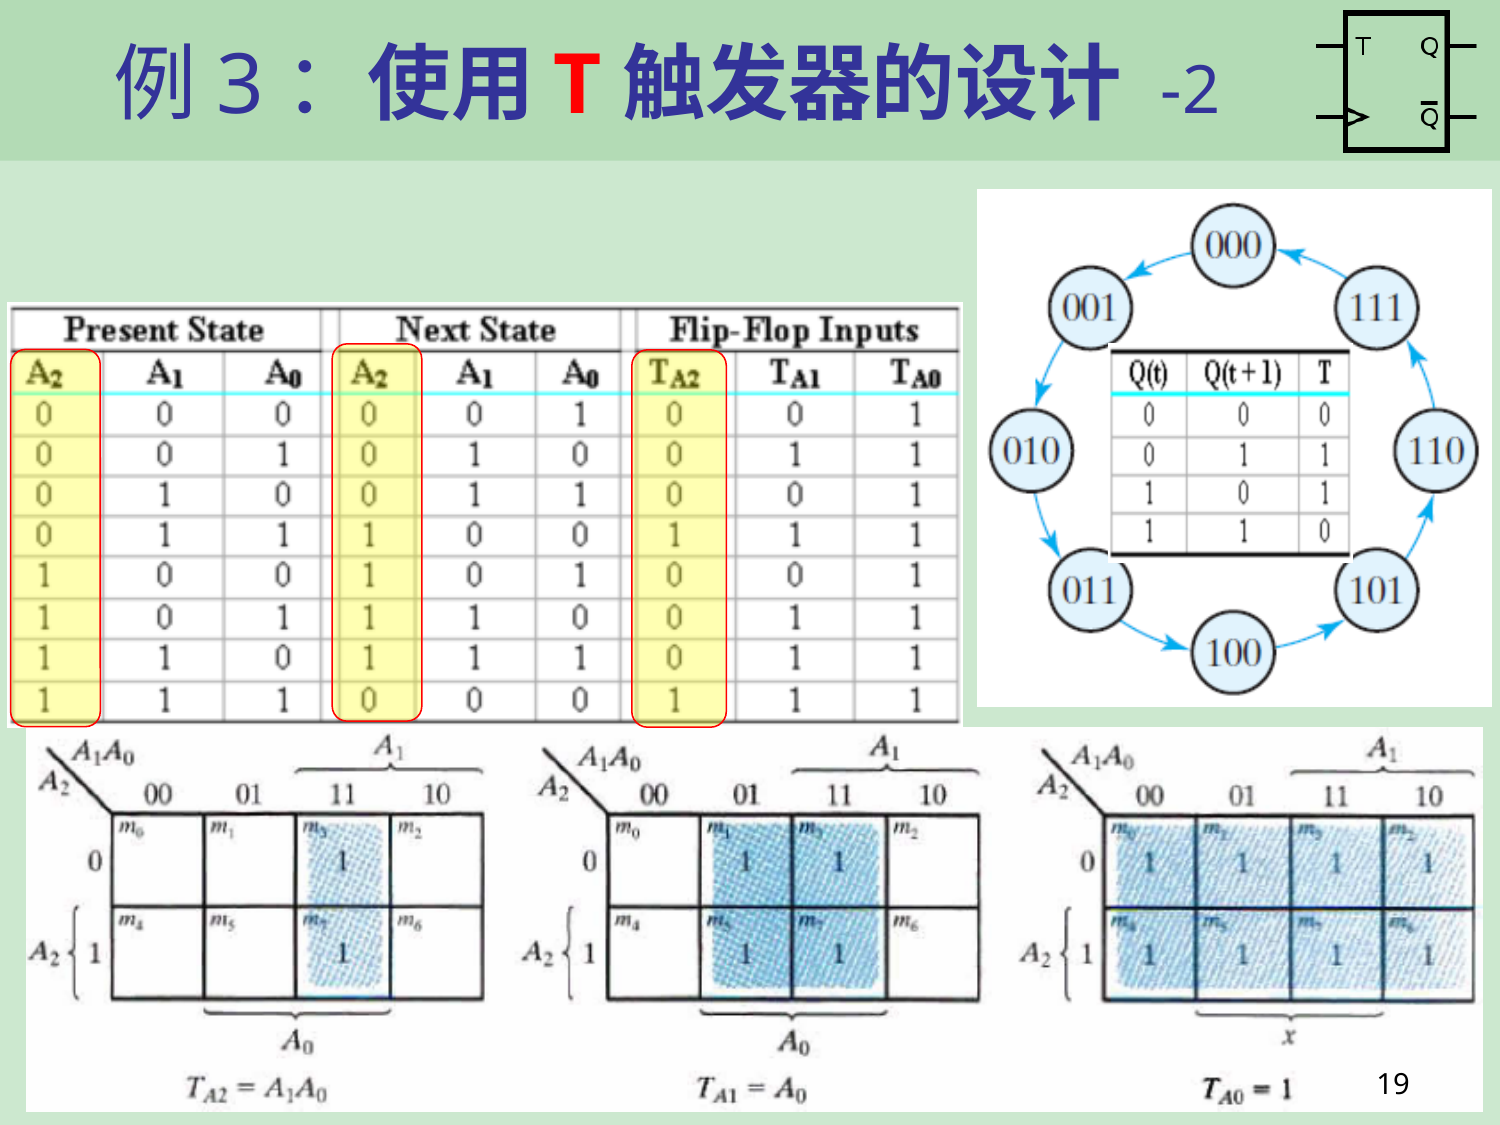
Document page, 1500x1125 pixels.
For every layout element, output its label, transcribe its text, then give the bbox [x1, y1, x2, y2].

title 例3：使用T触发器的设计 -2 [5, 11, 1301, 149]
picture [976, 188, 1492, 708]
picture [1306, 0, 1485, 171]
picture [7, 302, 1483, 1113]
